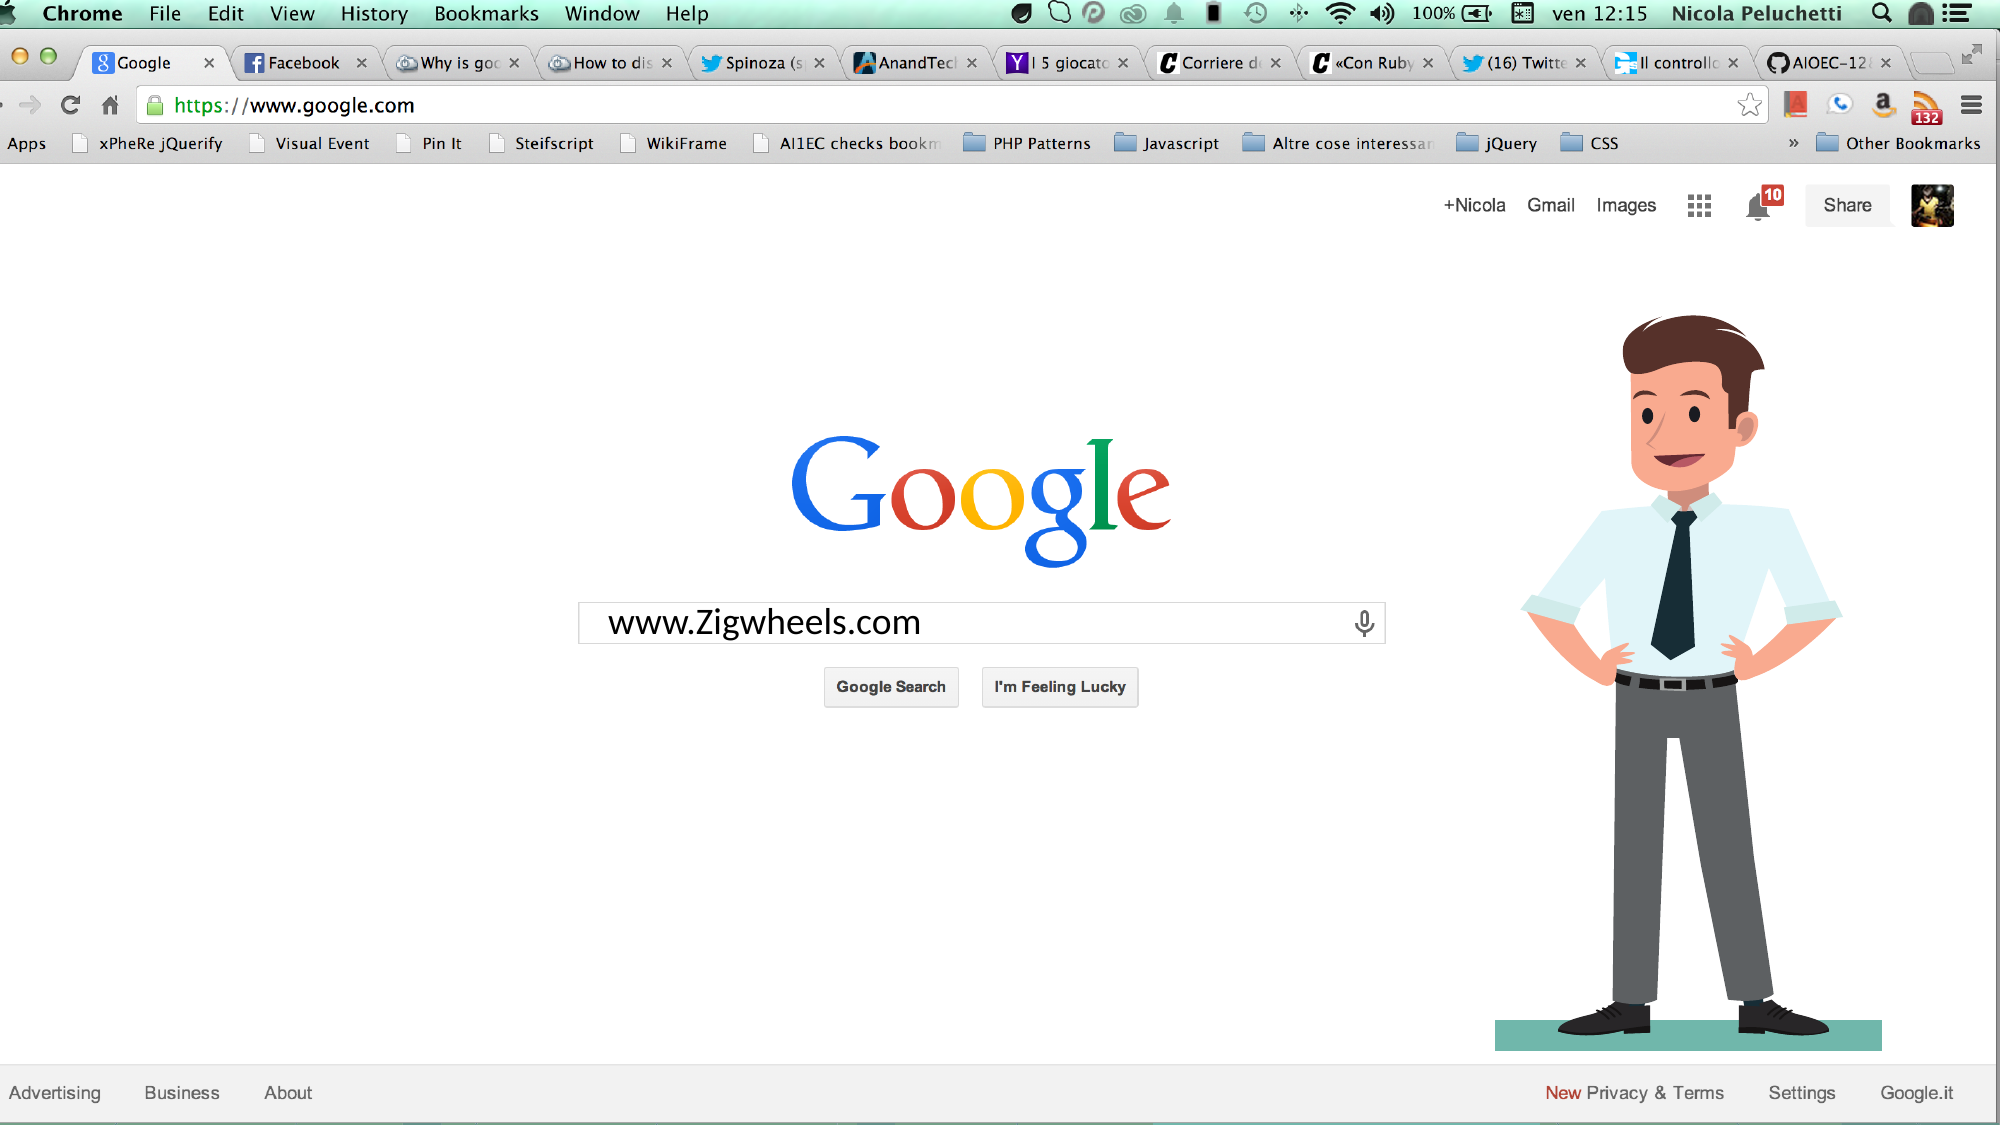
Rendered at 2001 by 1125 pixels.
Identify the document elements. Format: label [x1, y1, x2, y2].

text_box [1496, 313, 1883, 1050]
picture [0, 0, 2000, 1125]
